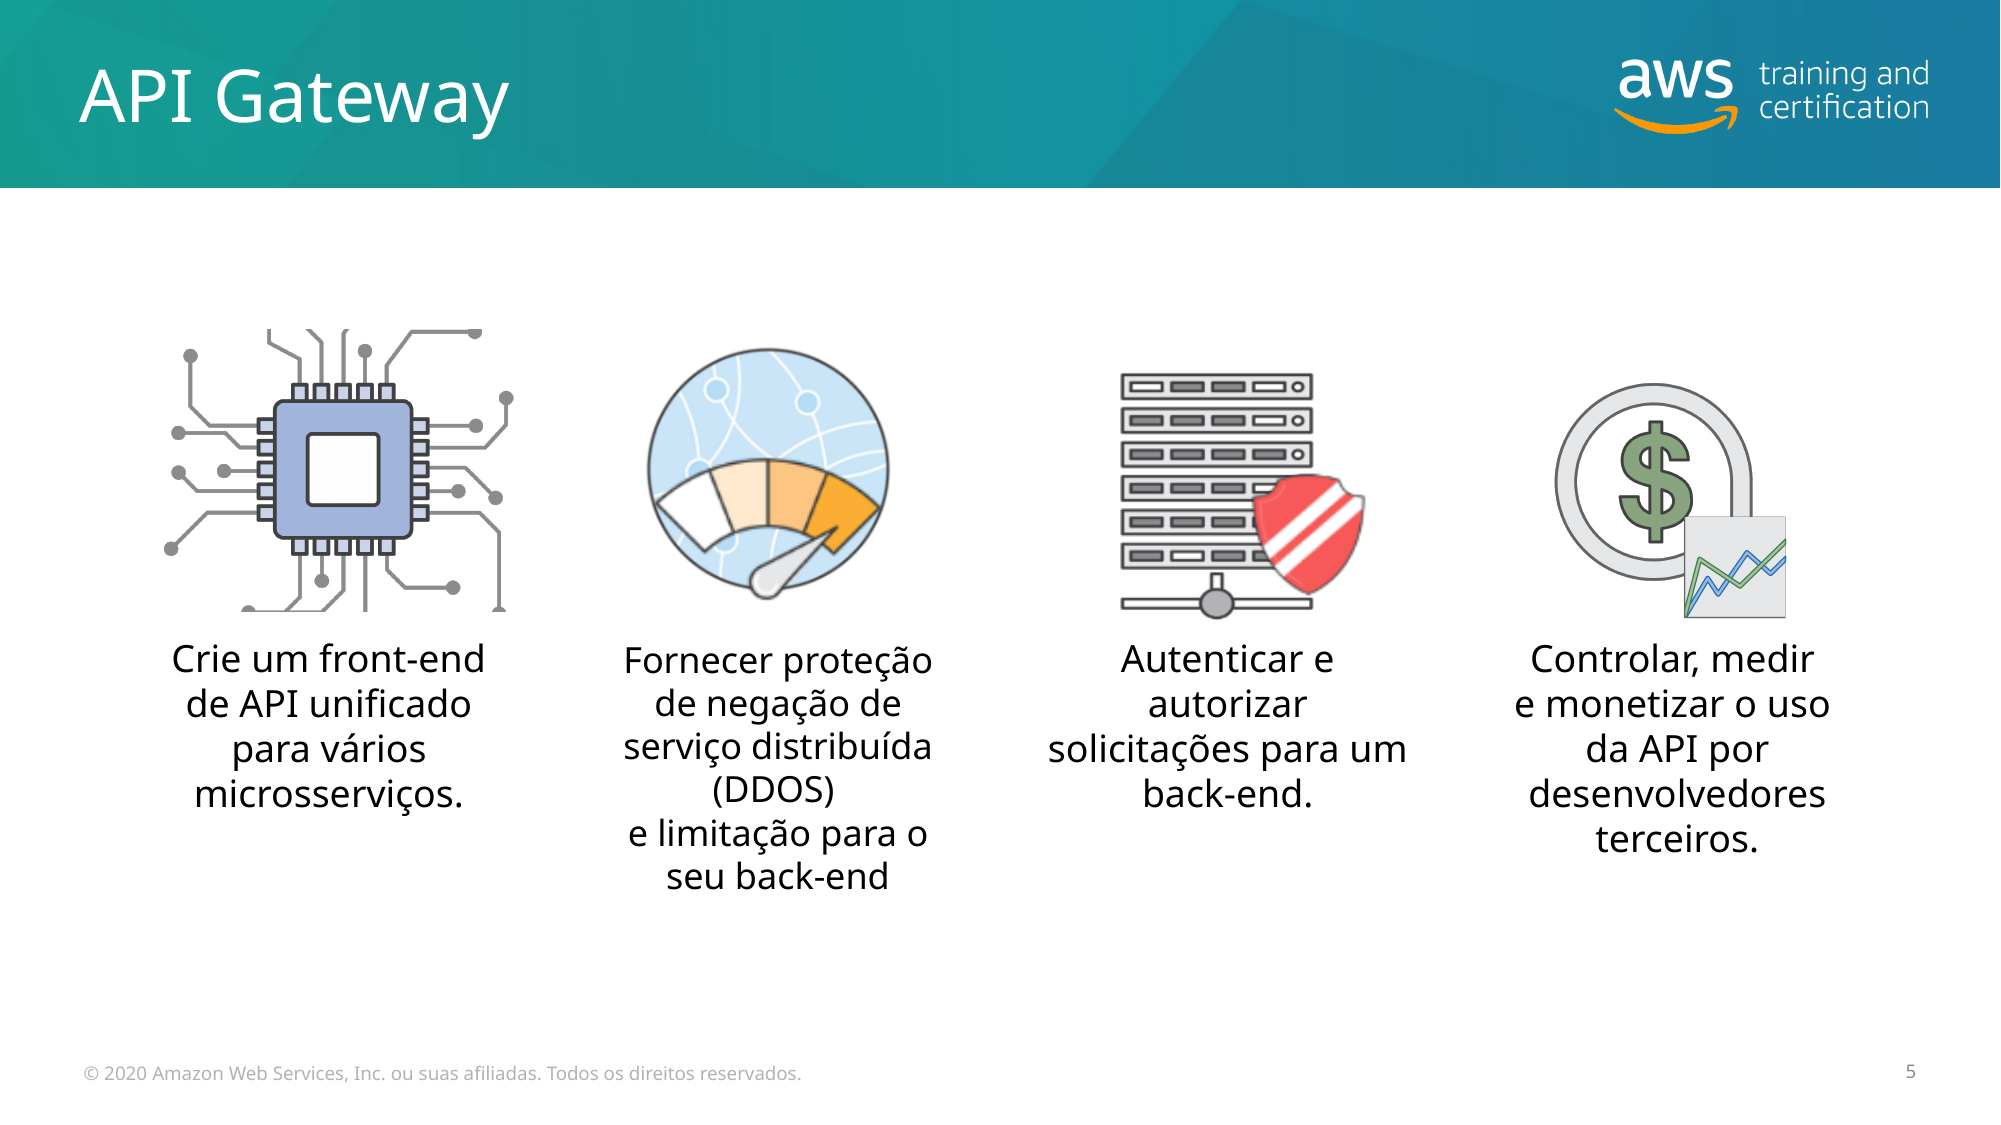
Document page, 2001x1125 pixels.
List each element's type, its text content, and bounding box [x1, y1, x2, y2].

footer © 2020 Amazon Web Services, Inc. ou suas afiliadas. Todos os direitos reservados. [68, 1042, 910, 1103]
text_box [627, 328, 910, 671]
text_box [1055, 355, 1391, 638]
slide_number 5 [1481, 1042, 1932, 1103]
title API Gateway [64, 59, 1547, 138]
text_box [1524, 354, 1807, 636]
picture [147, 329, 525, 612]
text_box Controlar, medir e monetizar o uso da API por desenvolvedores terceiros. [1481, 627, 1874, 909]
text_box Crie um front-end de API unificado para vários microsserviços. [133, 627, 525, 703]
picture [0, 0, 2000, 188]
text_box Fornecer proteção de negação de serviço distribuída (DDOS) e limitação para o seu back-end [582, 627, 975, 909]
text_box Autenticar e autorizar solicitações para um back-end. [1031, 627, 1424, 909]
